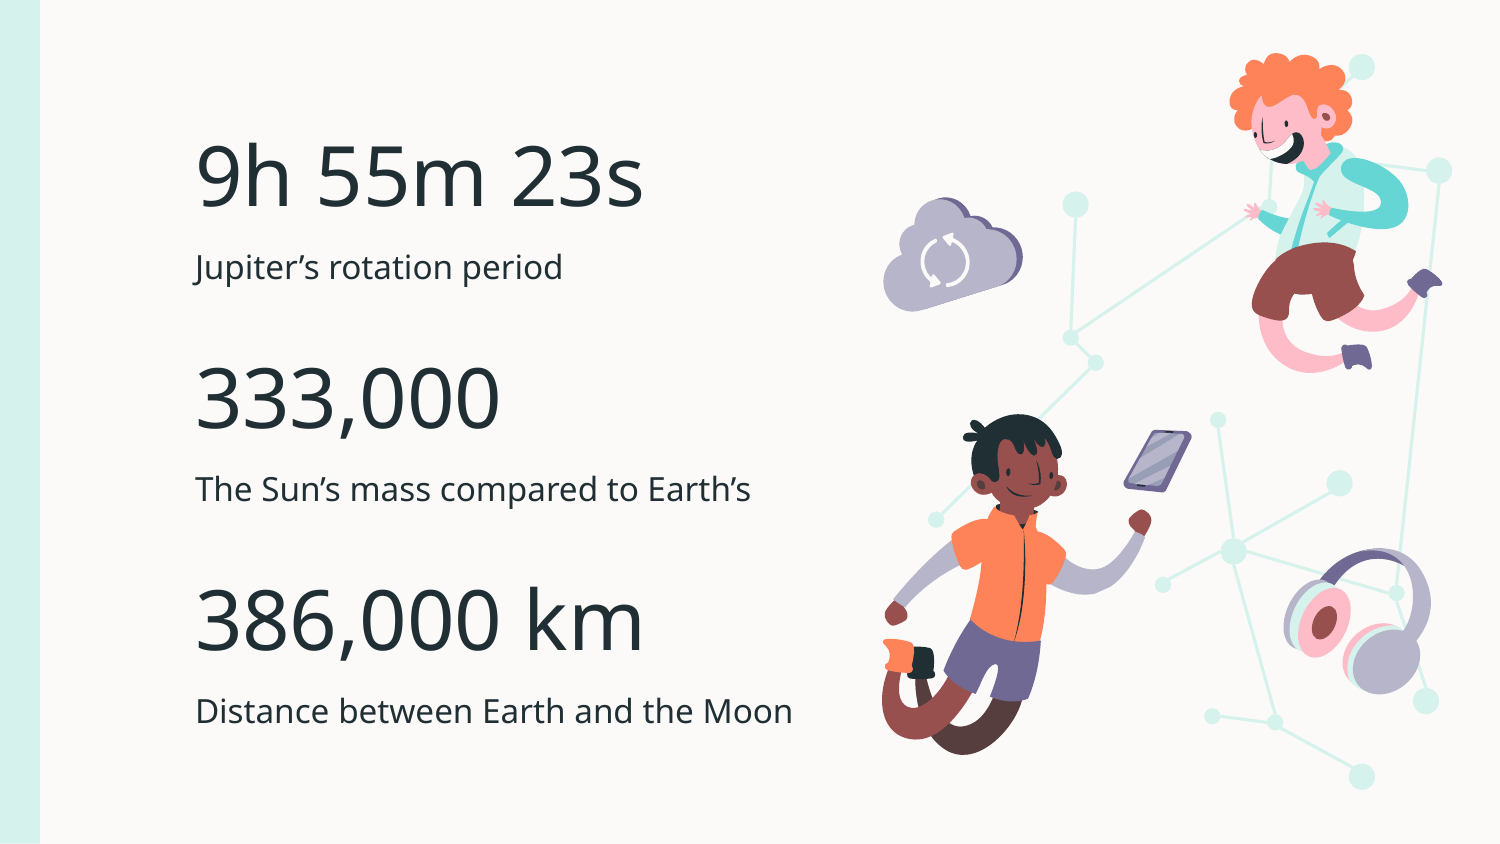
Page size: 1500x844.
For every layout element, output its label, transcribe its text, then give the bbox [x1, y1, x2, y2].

title 9h 55m 23s [180, 112, 858, 239]
title 386,000 km [180, 555, 858, 668]
subtitle The Sun’s mass compared to Earth’s [180, 447, 858, 510]
subtitle Distance between Earth and the Moon [180, 668, 858, 732]
title 333,000 [180, 334, 858, 447]
subtitle Jupiter’s rotation period [180, 239, 858, 288]
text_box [863, 9, 1500, 791]
